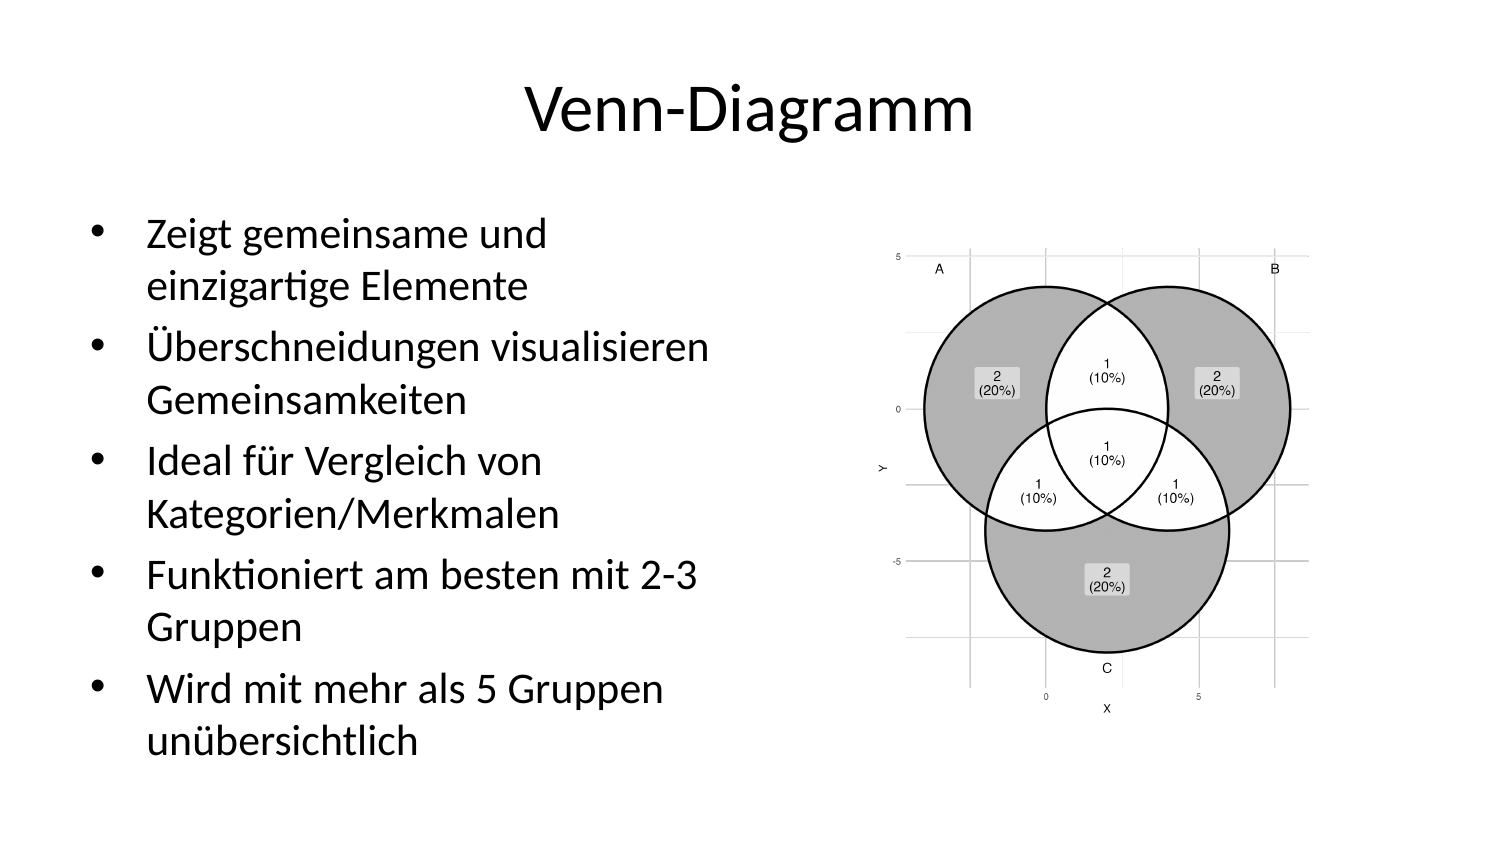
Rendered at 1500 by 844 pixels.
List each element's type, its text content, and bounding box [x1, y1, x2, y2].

picture [762, 224, 1426, 721]
title Venn-Diagramm [75, 33, 1425, 175]
list Zeigt gemeinsame und einzigartige Elemente Überschneidungen visualisieren Gemeinsamkeiten Ideal für Vergleich von Kategorien/Merkmalen Funktioniert am besten mit 2-3 Gruppen Wird mit mehr als 5 Gruppen unübersichtlich [75, 196, 738, 754]
